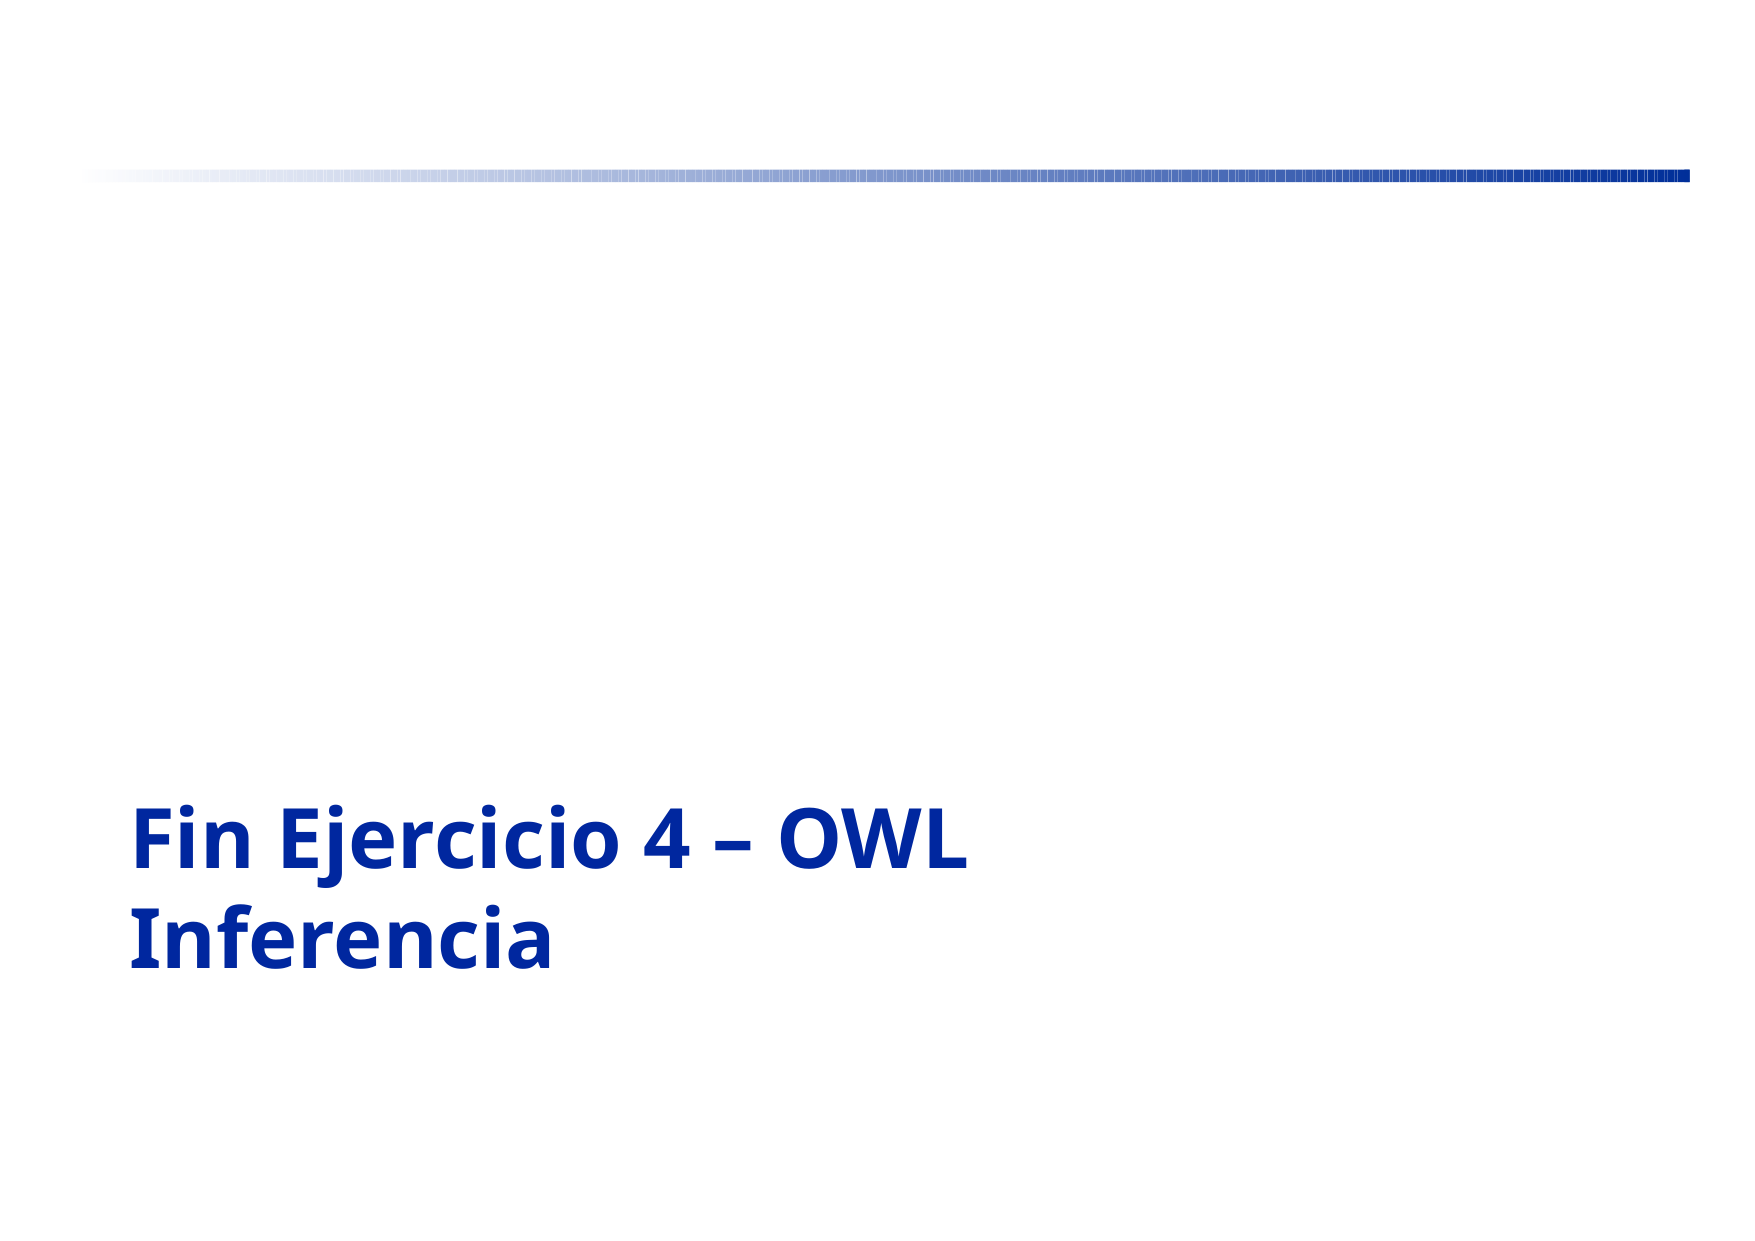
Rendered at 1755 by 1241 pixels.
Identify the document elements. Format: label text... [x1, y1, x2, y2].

title Fin Ejercicio 4 – OWL Inferencia [127, 782, 1640, 993]
